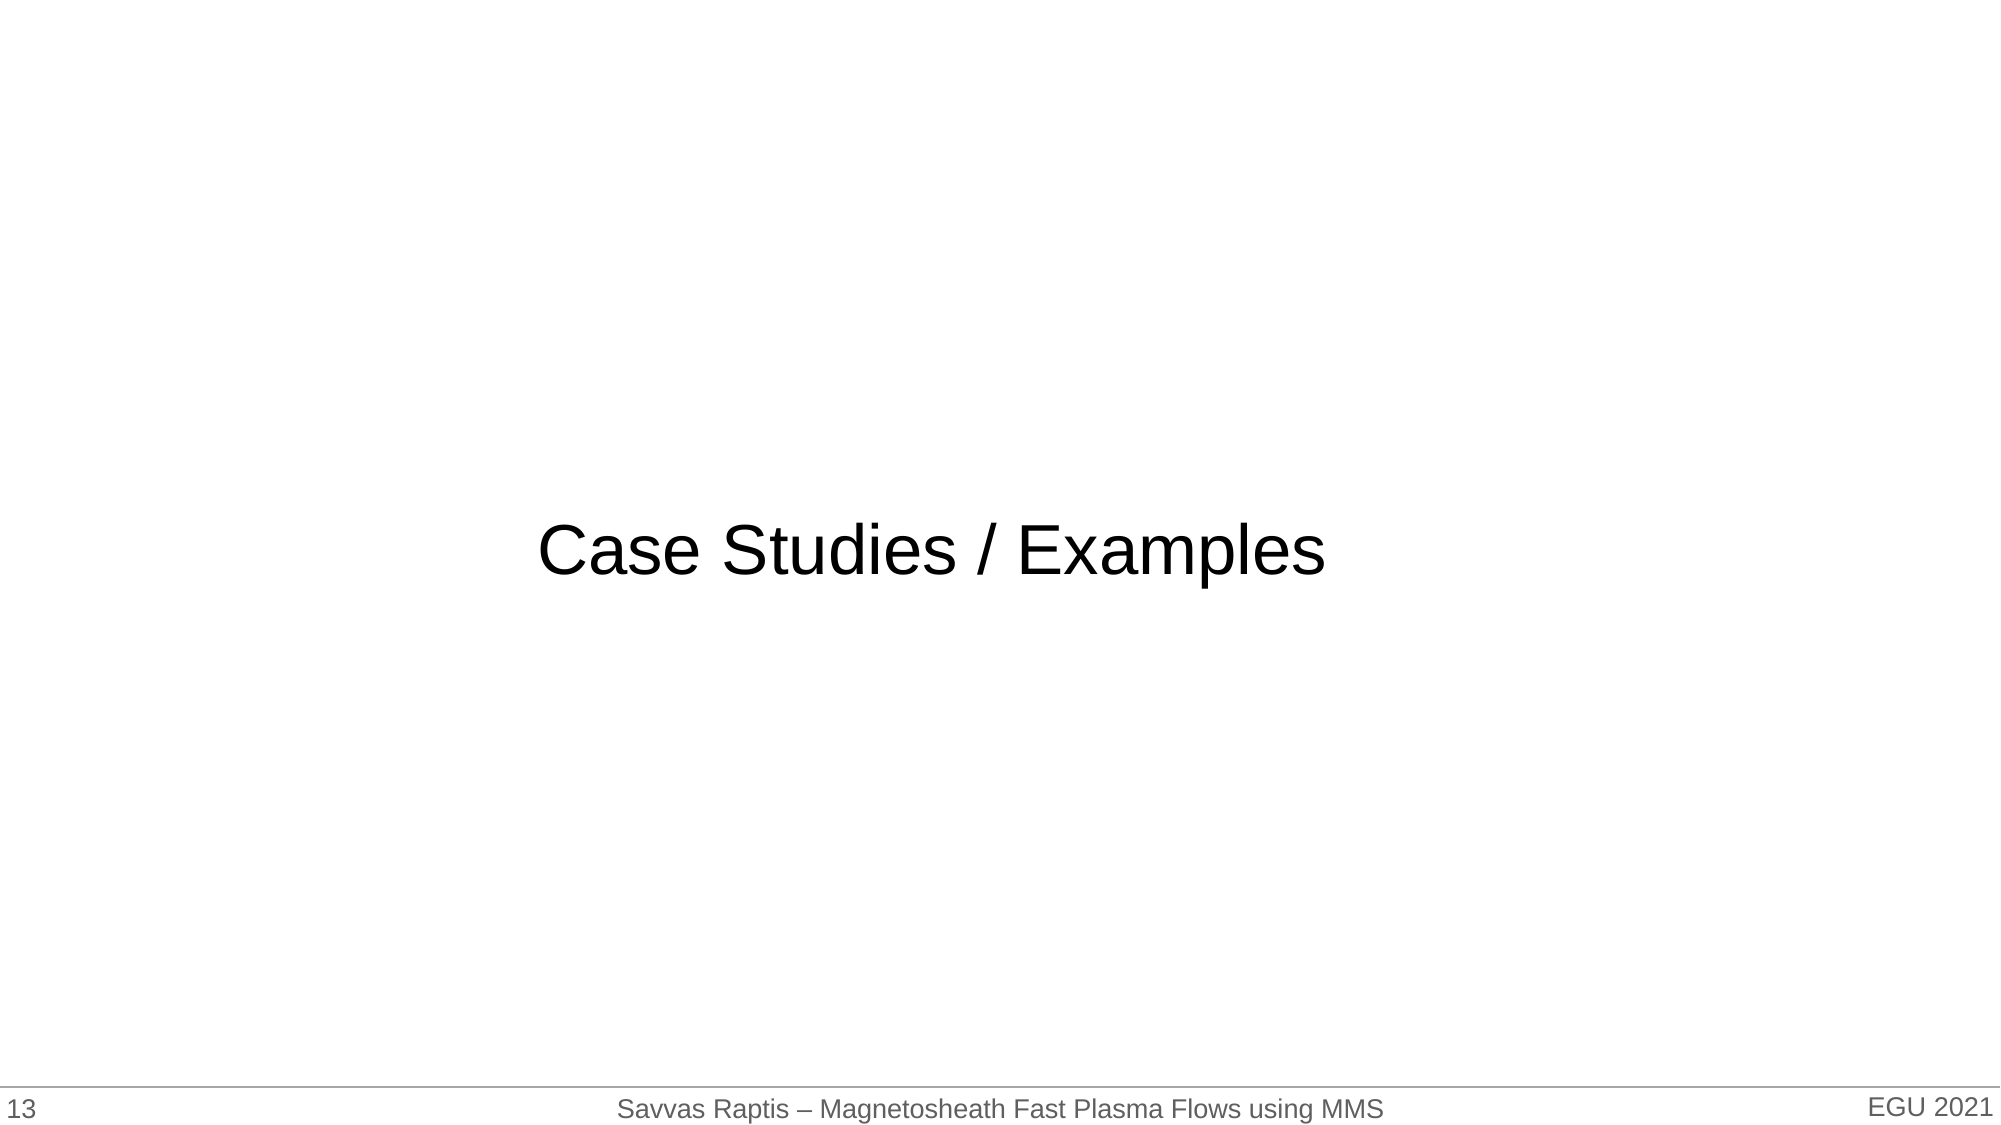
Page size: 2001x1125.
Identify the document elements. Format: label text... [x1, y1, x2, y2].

list Case Studies / Examples [69, 0, 1906, 1092]
